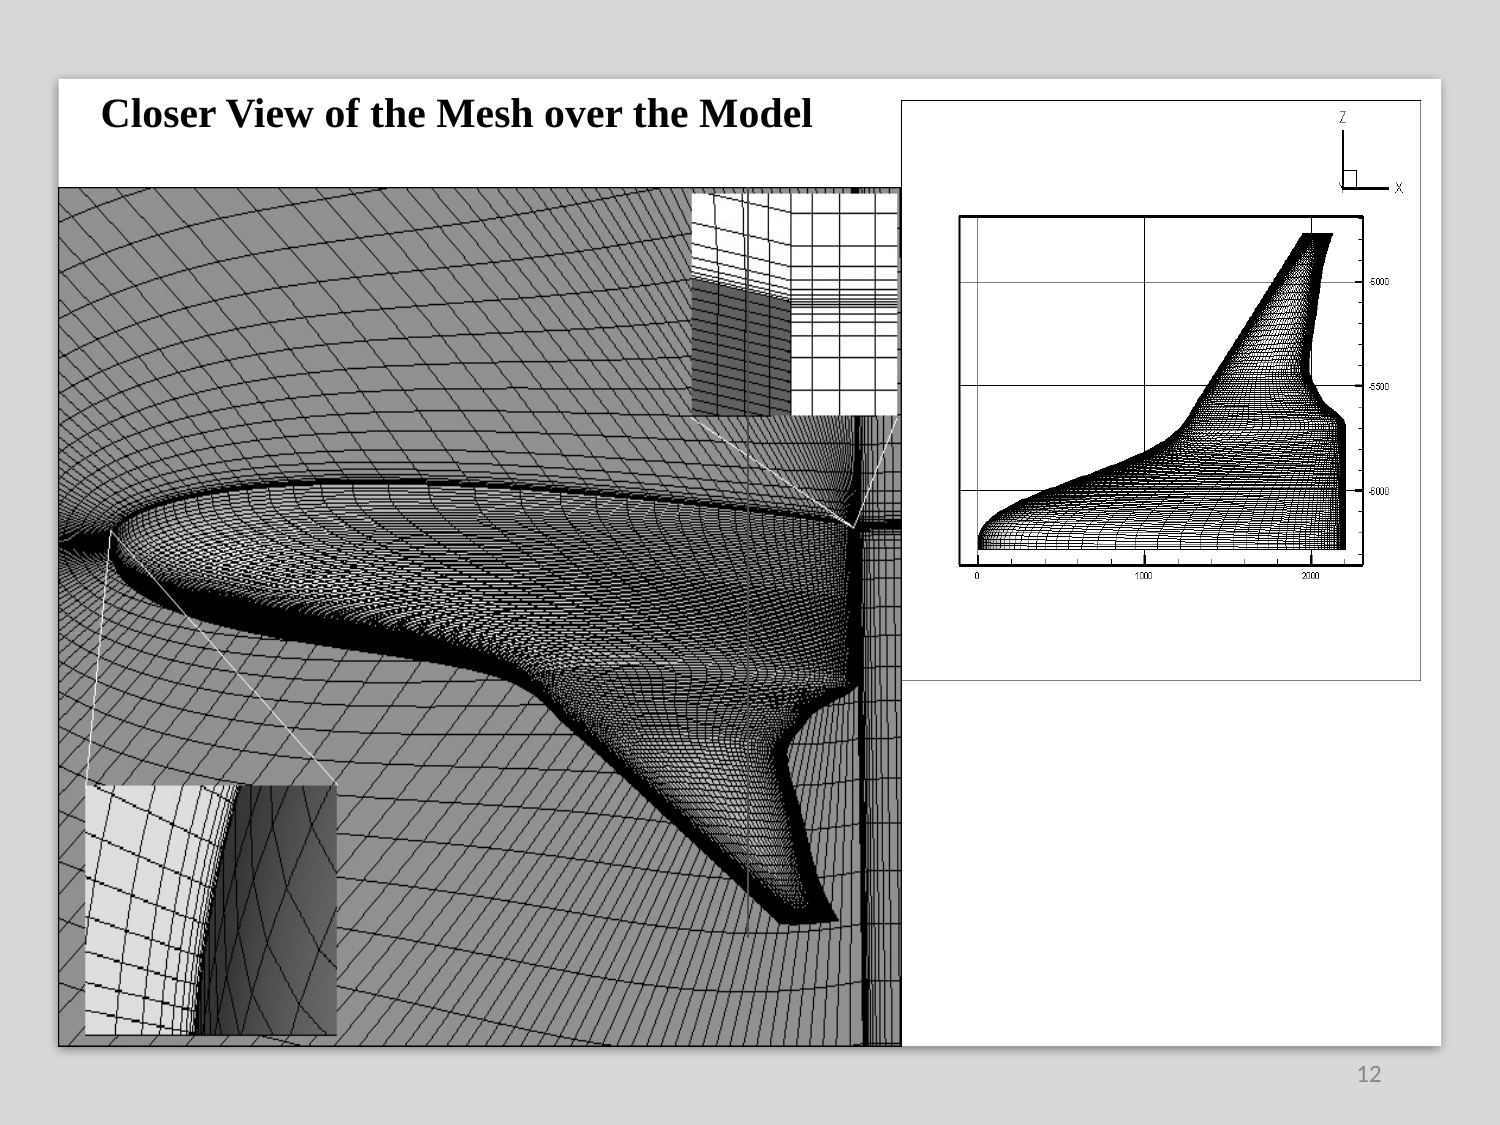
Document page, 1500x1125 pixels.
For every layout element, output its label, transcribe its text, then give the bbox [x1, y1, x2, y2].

text_box [0, 0, 1500, 1125]
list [901, 100, 1421, 681]
slide_number 12 [1059, 1042, 1397, 1103]
text_box Closer View of the Mesh over the Model [85, 78, 881, 144]
picture [58, 187, 902, 1047]
text_box [58, 78, 1442, 1047]
